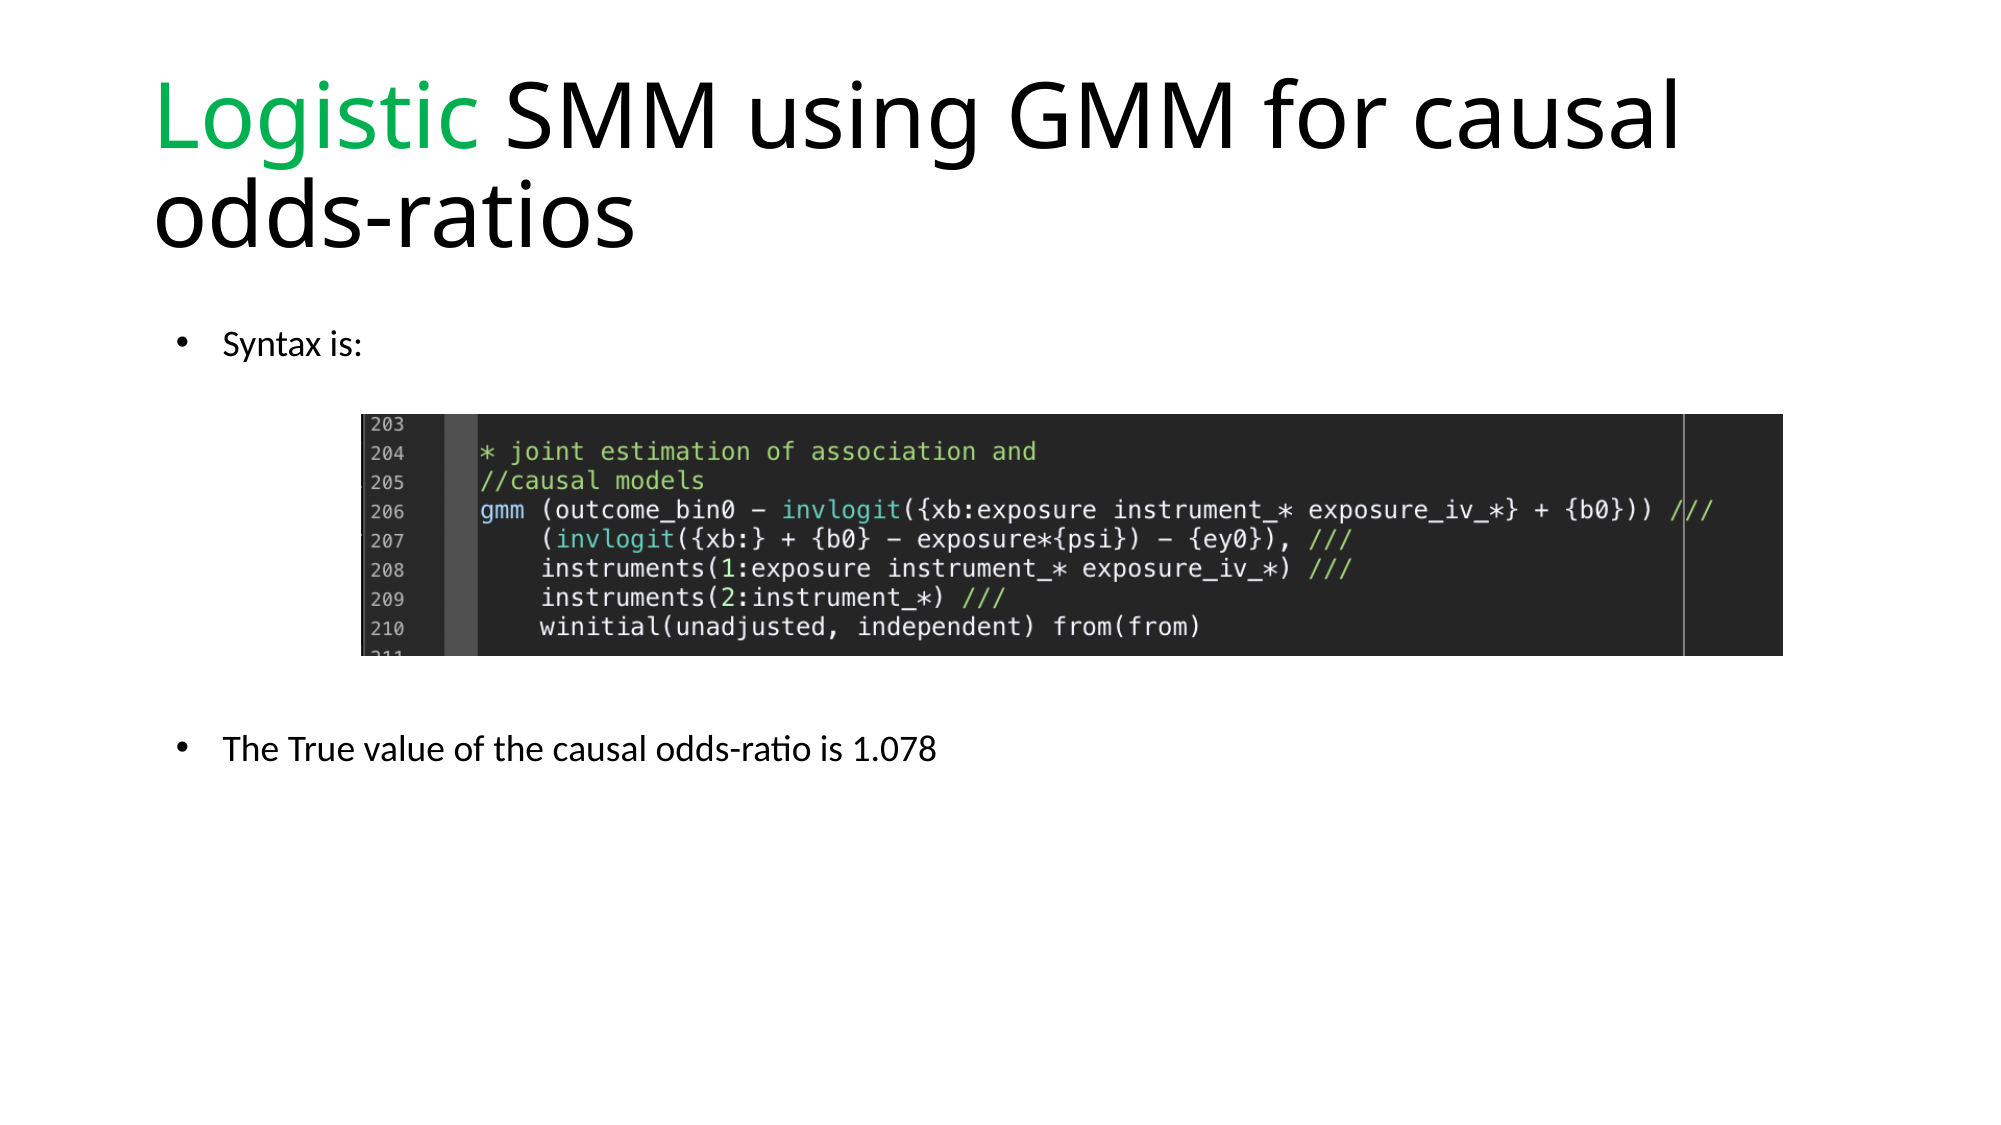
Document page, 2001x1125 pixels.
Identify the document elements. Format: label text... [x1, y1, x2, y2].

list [361, 414, 1783, 656]
title Logistic SMM using GMM for causal odds-ratios [137, 59, 1863, 278]
text_box Syntax is: The True value of the causal odds-ratio is 1.078 [161, 311, 1863, 777]
